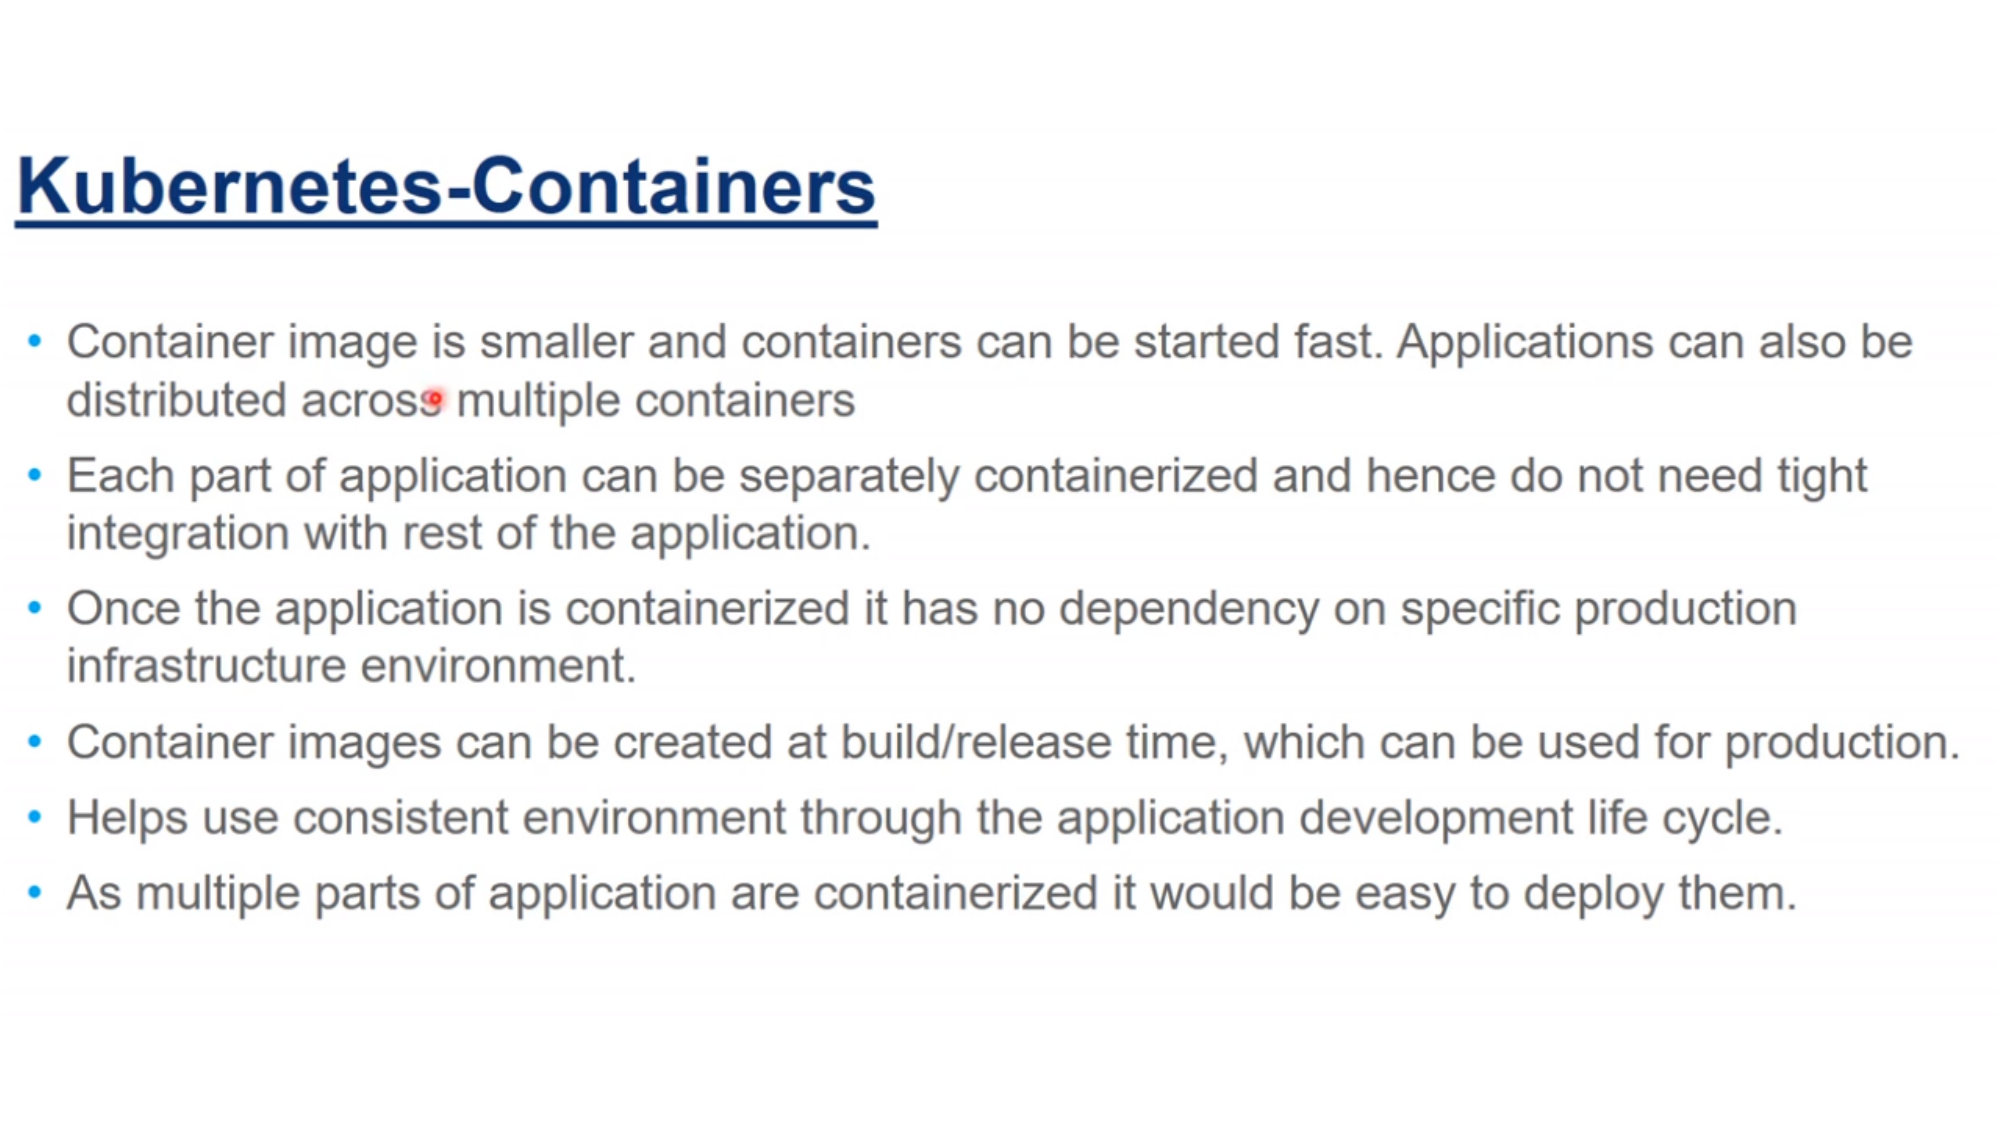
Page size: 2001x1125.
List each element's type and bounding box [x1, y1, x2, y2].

picture [3, 109, 1997, 1016]
